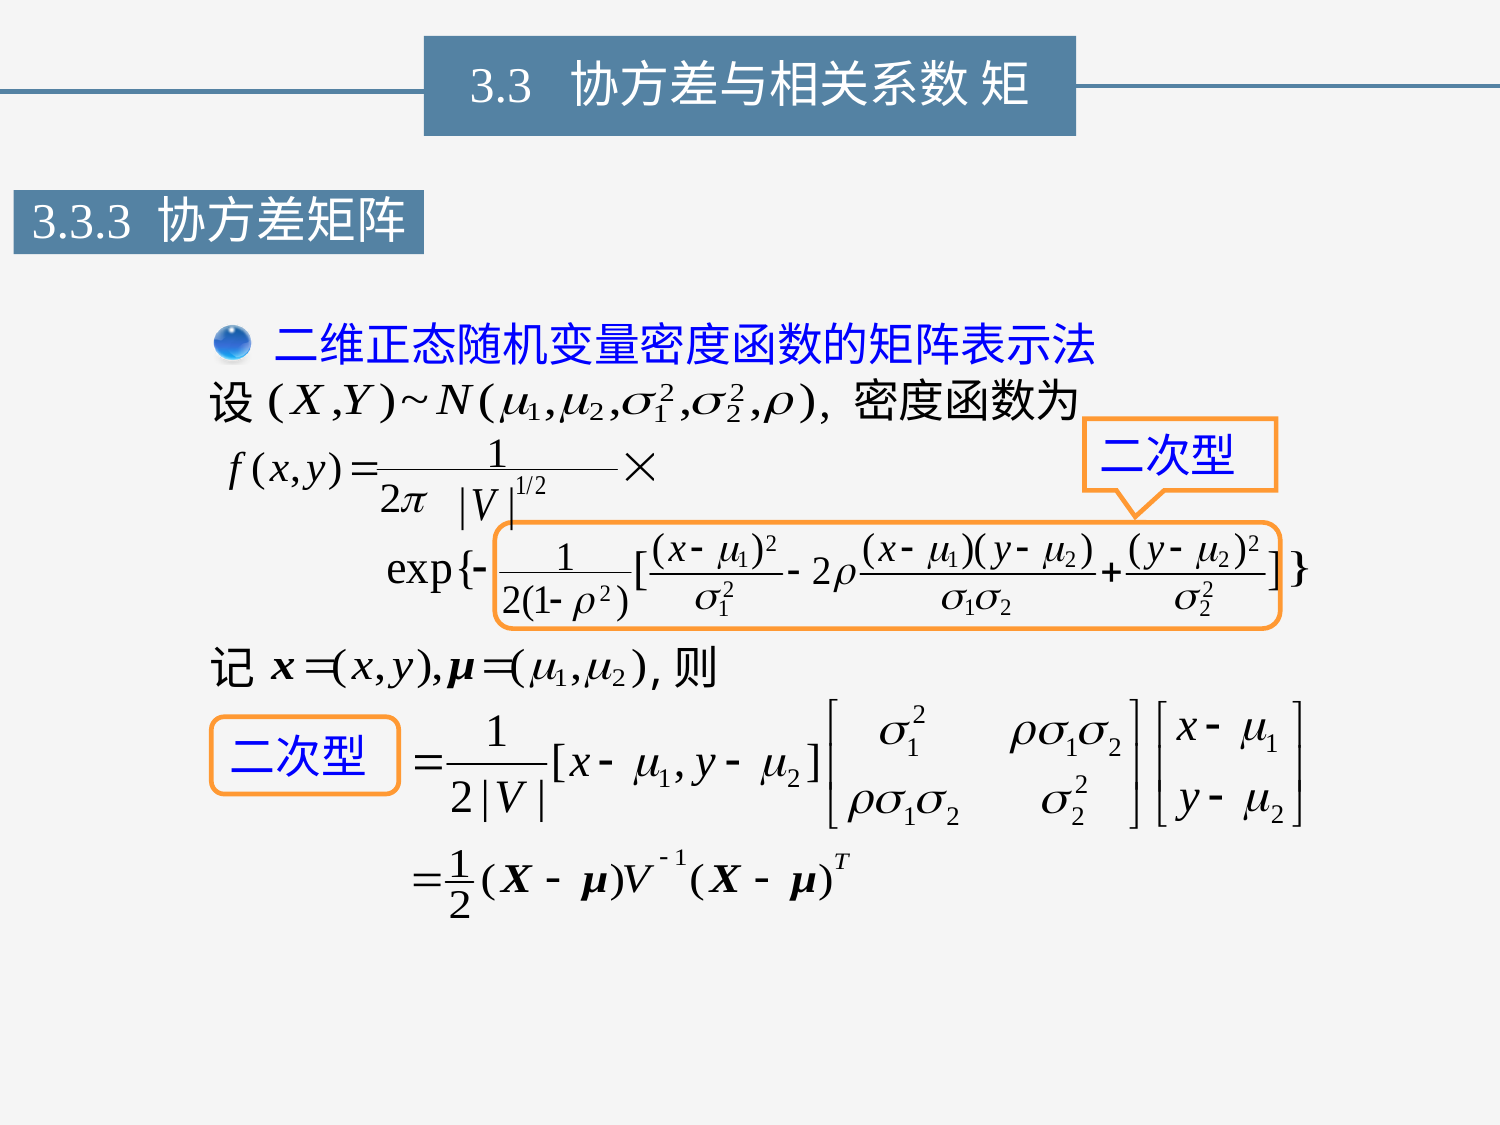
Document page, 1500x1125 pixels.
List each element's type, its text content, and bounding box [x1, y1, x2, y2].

text_box ,则 [640, 630, 794, 690]
text_box [553, 522, 1268, 530]
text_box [195, 631, 656, 702]
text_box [193, 364, 1104, 437]
picture [213, 426, 654, 520]
text_box 二次型 [211, 716, 399, 795]
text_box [403, 690, 1320, 838]
picture [381, 523, 1320, 631]
text_box 3.3.3 协方差矩阵 [13, 190, 424, 255]
text_box 3.3 协方差与相关系数 矩 [423, 35, 1077, 136]
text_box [211, 308, 1215, 379]
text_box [401, 837, 862, 927]
text_box [640, 625, 1273, 629]
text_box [455, 465, 553, 540]
text_box 二次型 [1084, 418, 1277, 517]
